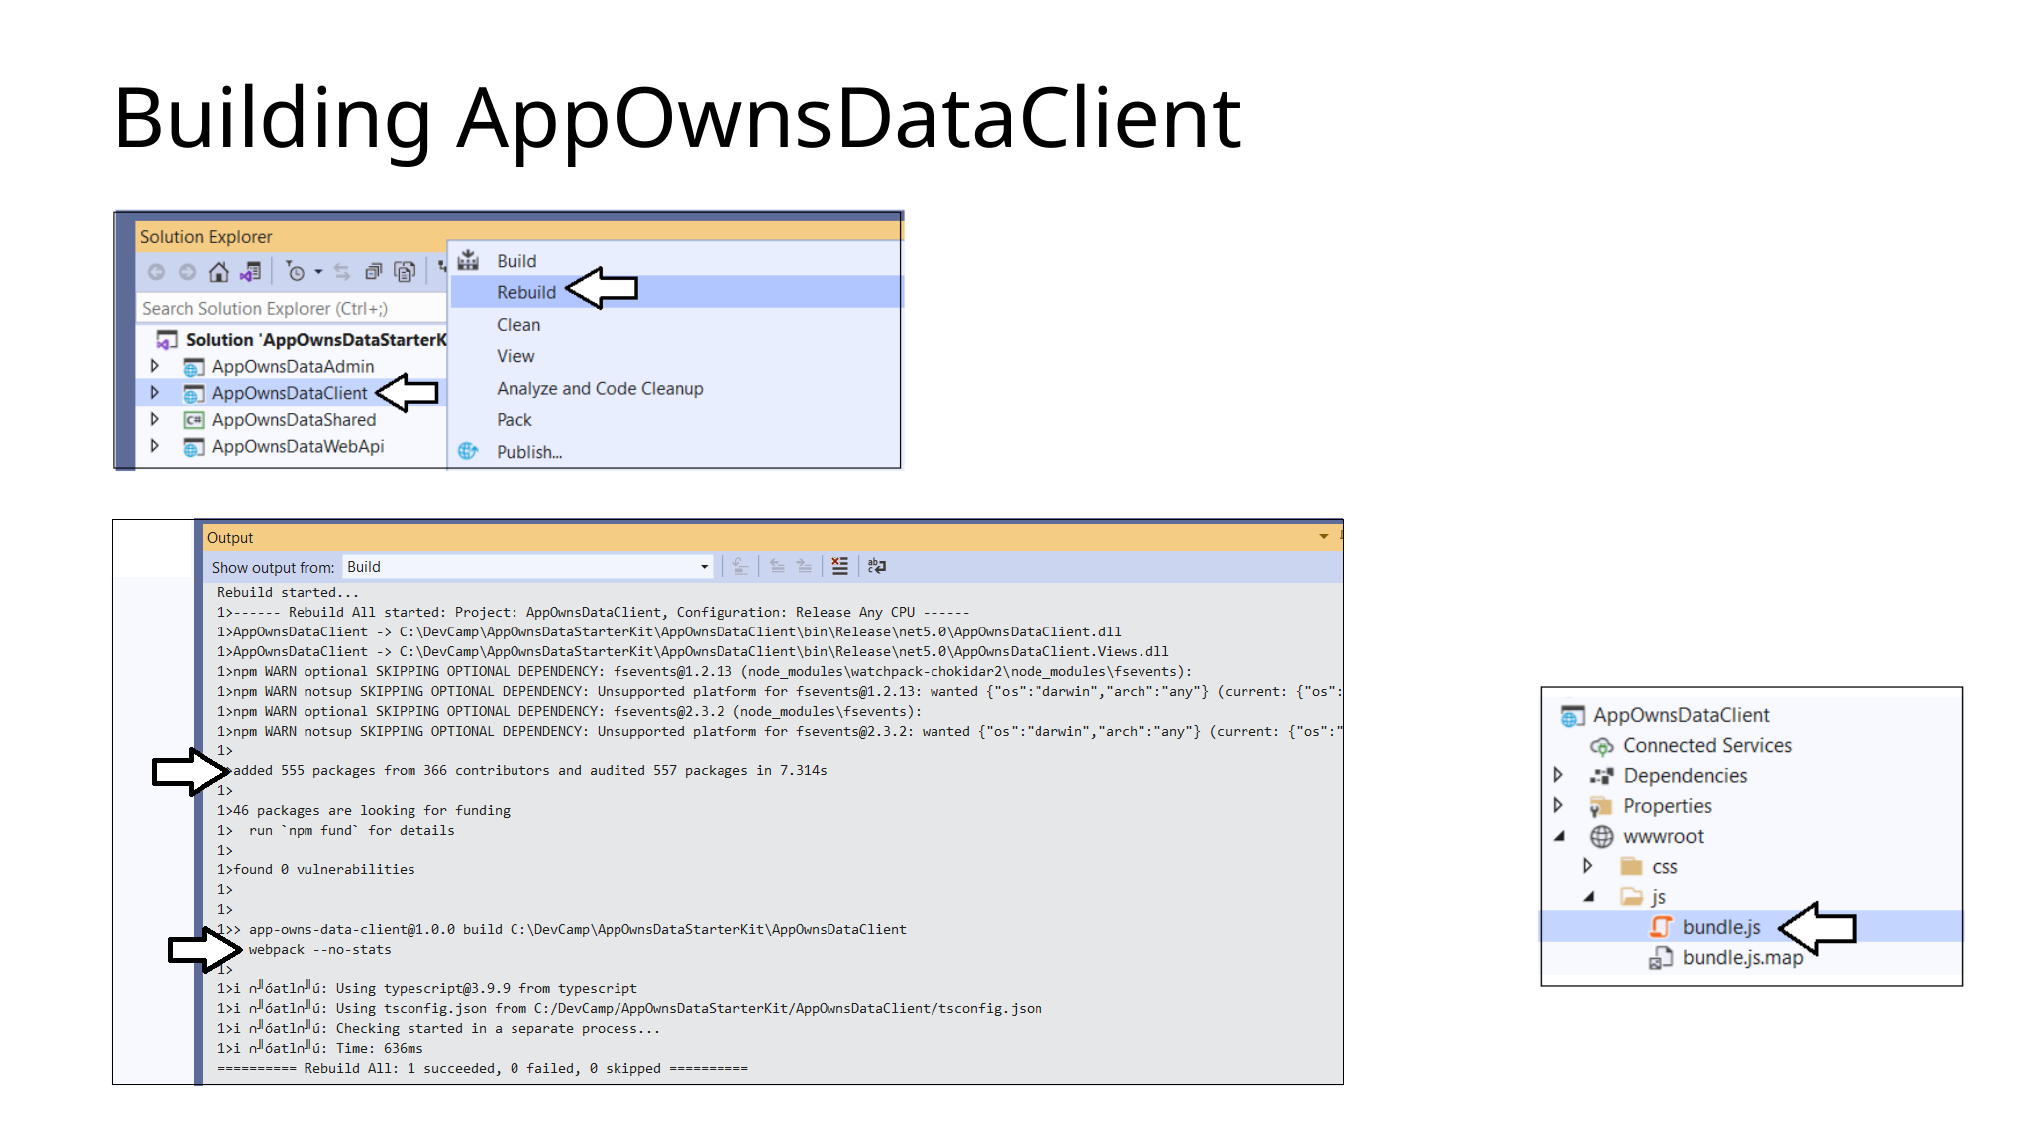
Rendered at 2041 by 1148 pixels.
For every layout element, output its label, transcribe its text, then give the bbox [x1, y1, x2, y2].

picture [1529, 676, 1970, 996]
picture [96, 511, 1351, 1092]
picture [96, 199, 914, 478]
title Building AppOwnsDataClient [96, 75, 1904, 166]
